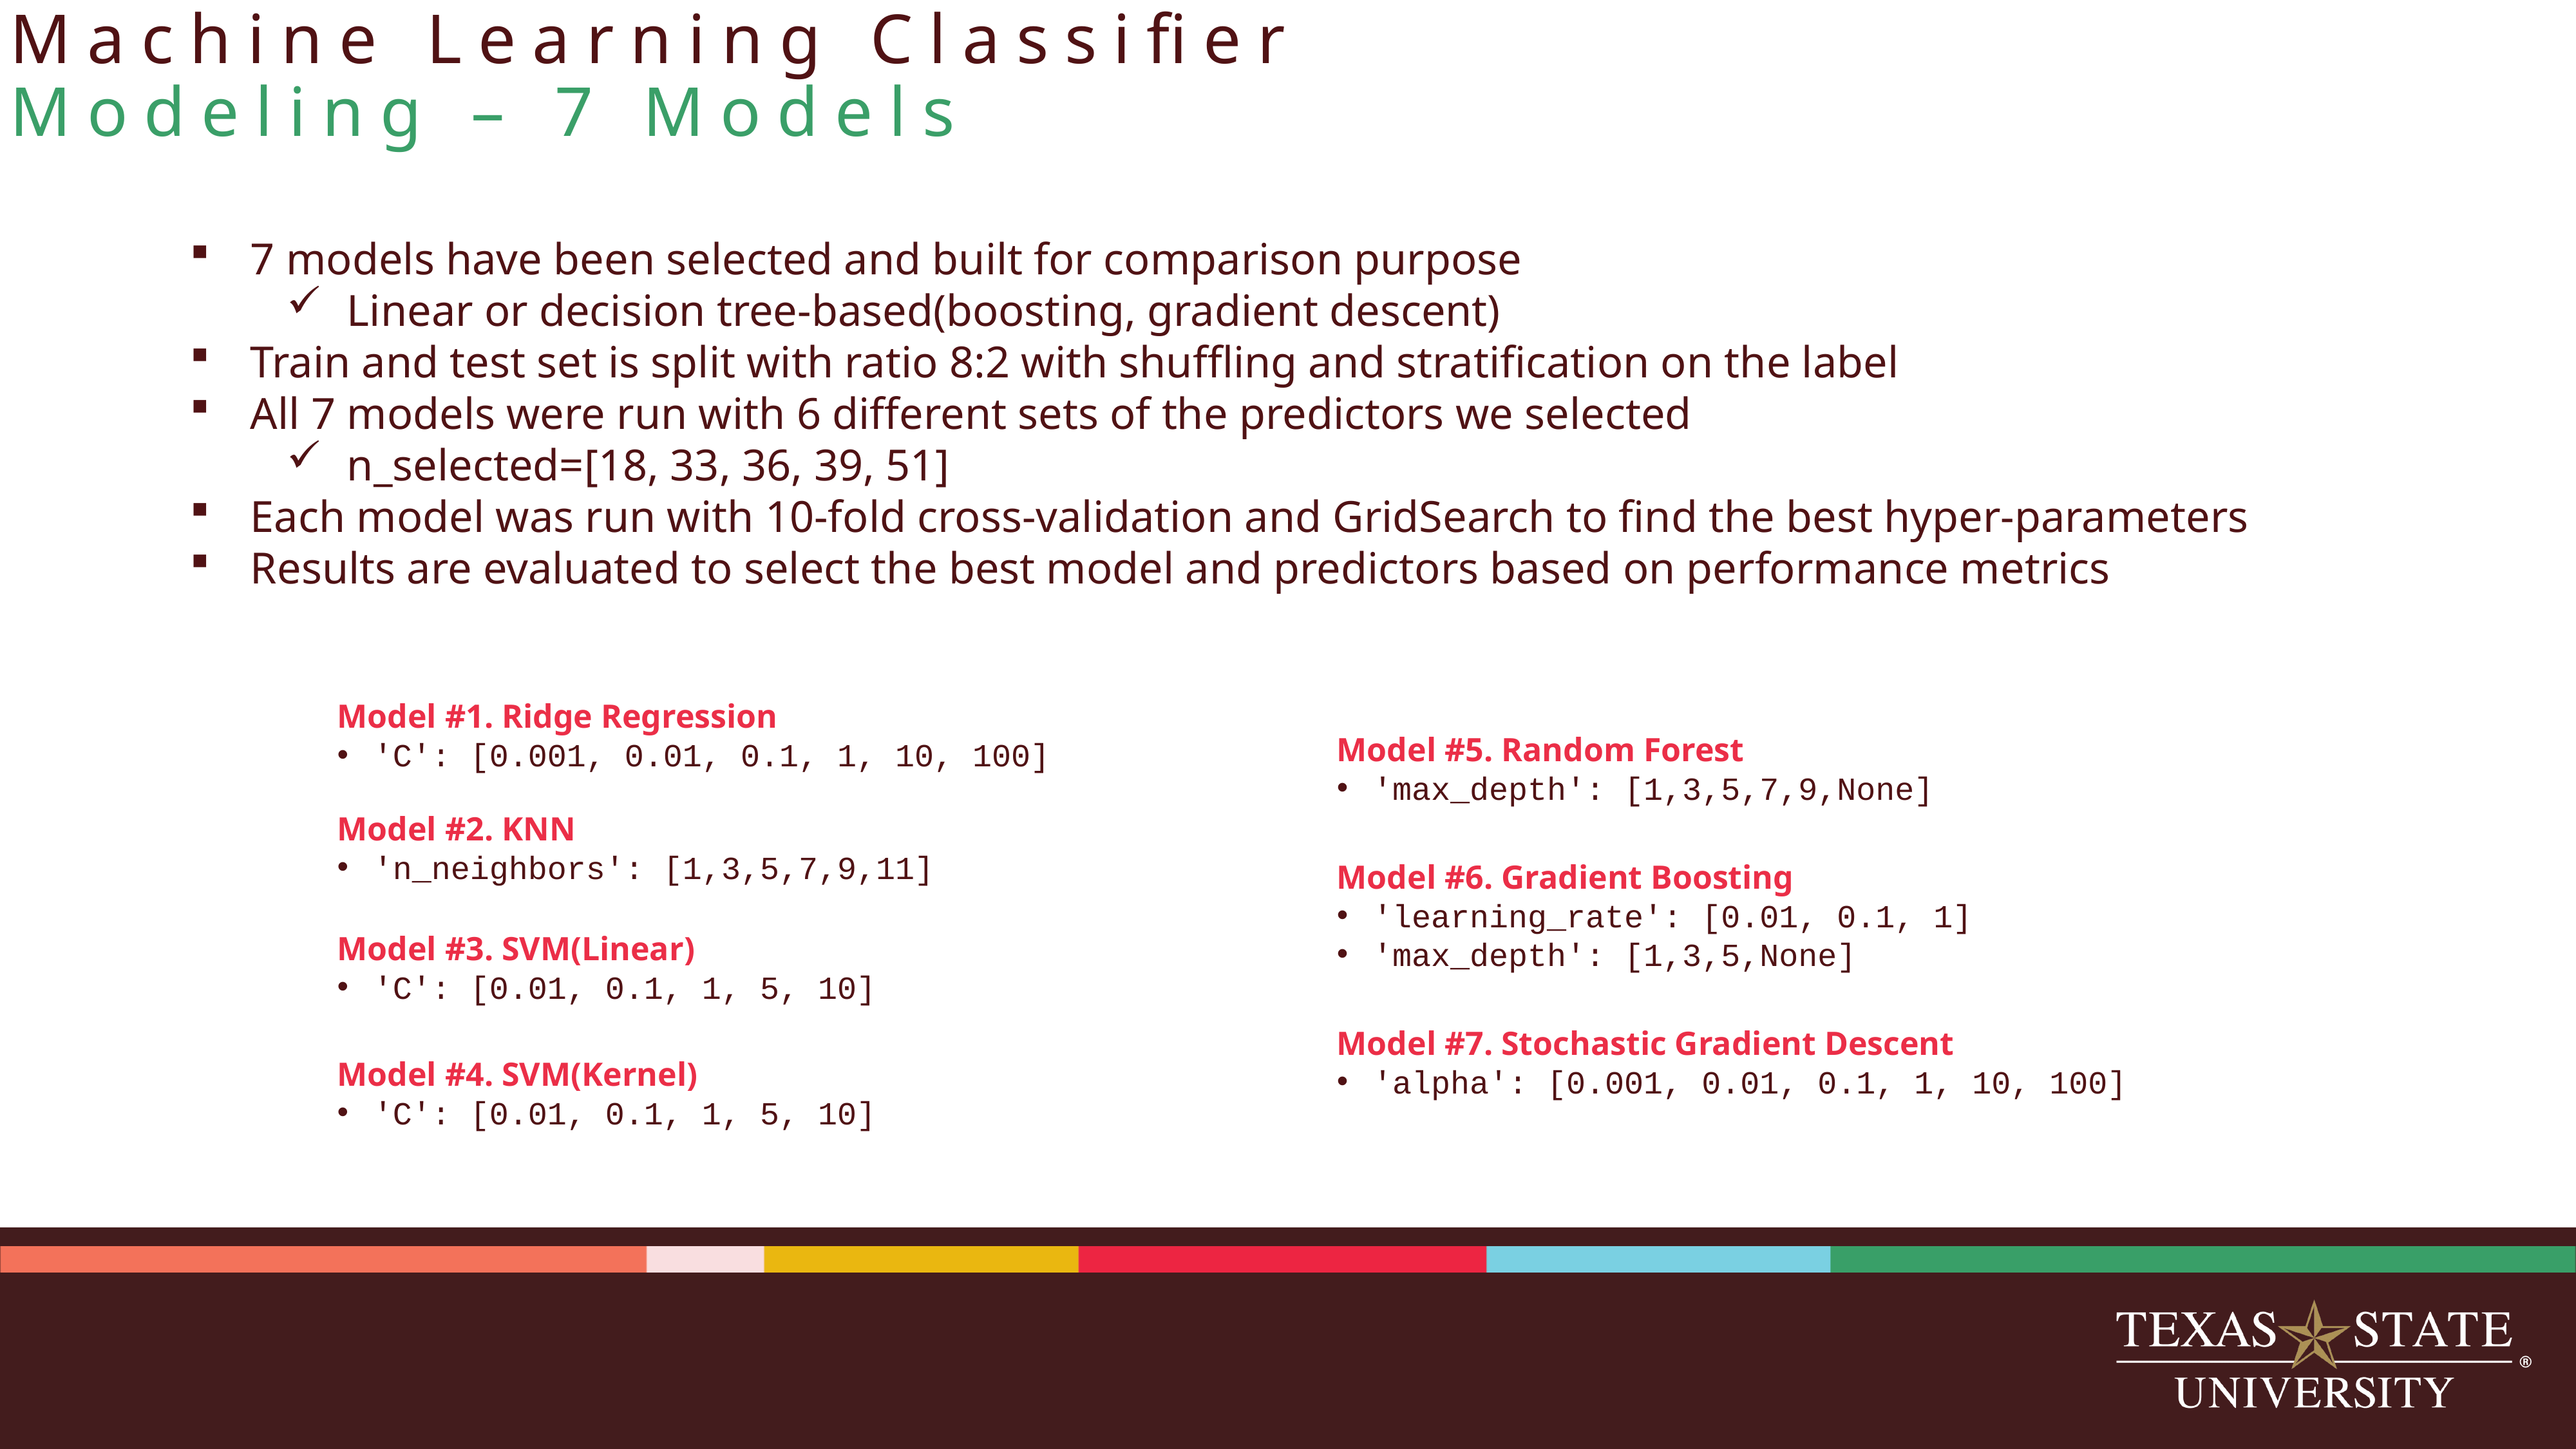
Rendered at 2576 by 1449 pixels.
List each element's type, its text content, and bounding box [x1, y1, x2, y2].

text_box Model #1. Ridge Regression 'C': [0.001, 0.01, 0.1, 1, 10, 100] [327, 691, 1103, 779]
text_box Model #3. SVM(Linear) 'C': [0.01, 0.1, 1, 5, 10] [327, 923, 1103, 1010]
text_box 7 models have been selected and built for comparison purpose Linear or decision tree-based(boosting, gradient descent) Train and test set is split with ratio 8:2 with shuffling and stratification on the label All 7 models were run with 6 different sets of the predictors we selected n_selected=[18, 33, 36, 39, 51] Each model was run with 10-fold cross-validation and GridSearch to find the best hyper-parameters Results are evaluated to select the best model and predictors based on performance metrics [180, 227, 2461, 597]
text_box Model #4. SVM(Kernel) 'C': [0.01, 0.1, 1, 5, 10] [327, 1049, 1103, 1136]
title Machine Learning Classifier Modeling – 7 Models [0, 0, 1449, 158]
picture [0, 1246, 2576, 1449]
text_box Model #7. Stochastic Gradient Descent 'alpha': [0.001, 0.01, 0.1, 1, 10, 100] [1327, 1018, 2211, 1105]
text_box Model #5. Random Forest 'max_depth': [1,3,5,7,9,None] [1327, 724, 2102, 811]
text_box Model #2. KNN 'n_neighbors': [1,3,5,7,9,11] [327, 803, 1103, 891]
text_box Model #6. Gradient Boosting 'learning_rate': [0.01, 0.1, 1] 'max_depth': [1,3,5,None] [1327, 851, 2102, 978]
